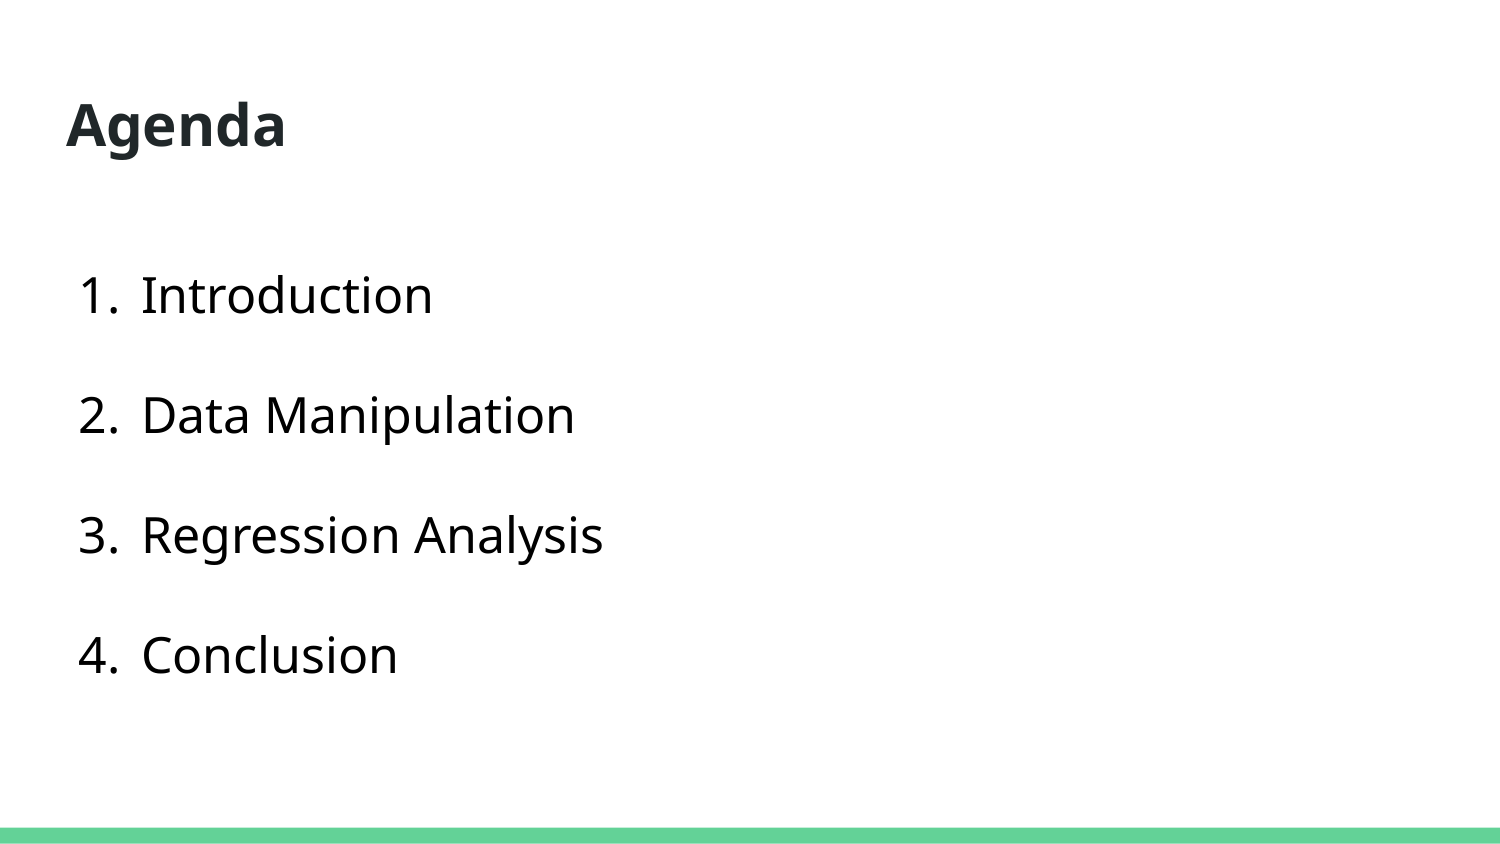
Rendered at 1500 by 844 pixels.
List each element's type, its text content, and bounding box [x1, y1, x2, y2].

list Introduction Data Manipulation Regression Analysis Conclusion [51, 189, 1449, 750]
title Agenda [51, 72, 1449, 167]
